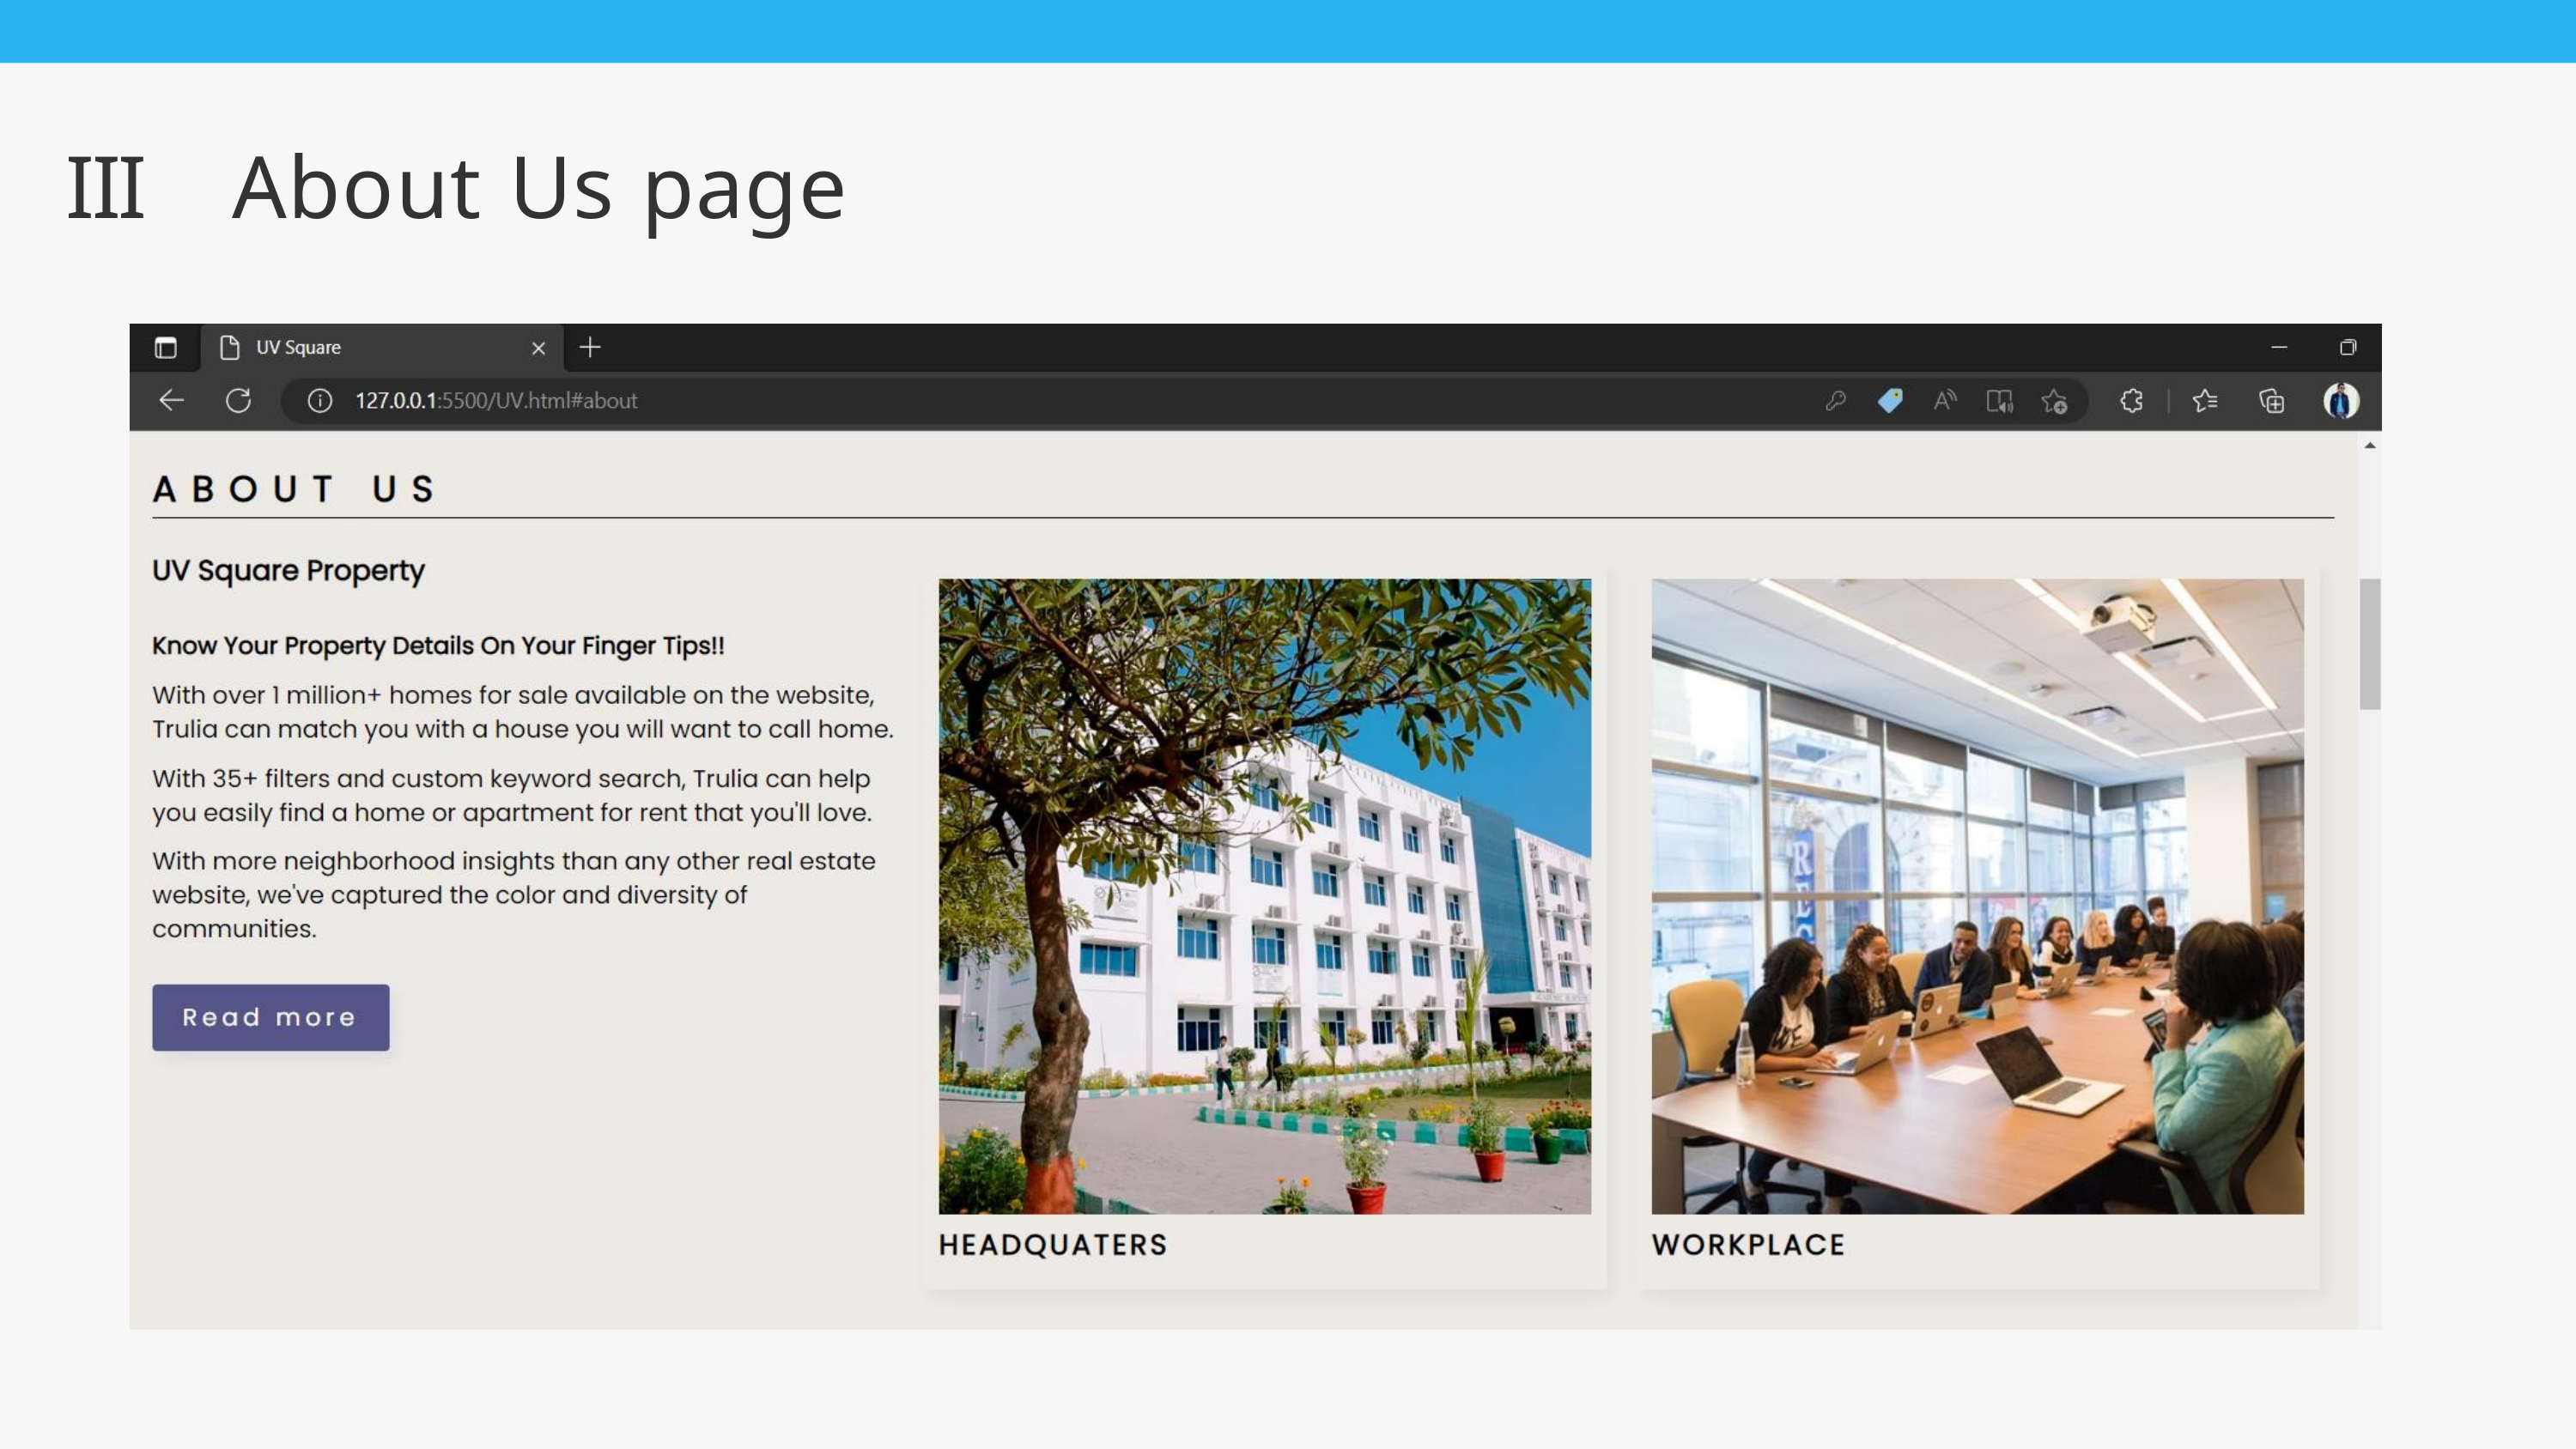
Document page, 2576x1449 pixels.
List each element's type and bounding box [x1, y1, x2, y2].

text_box [0, 0, 2576, 1330]
